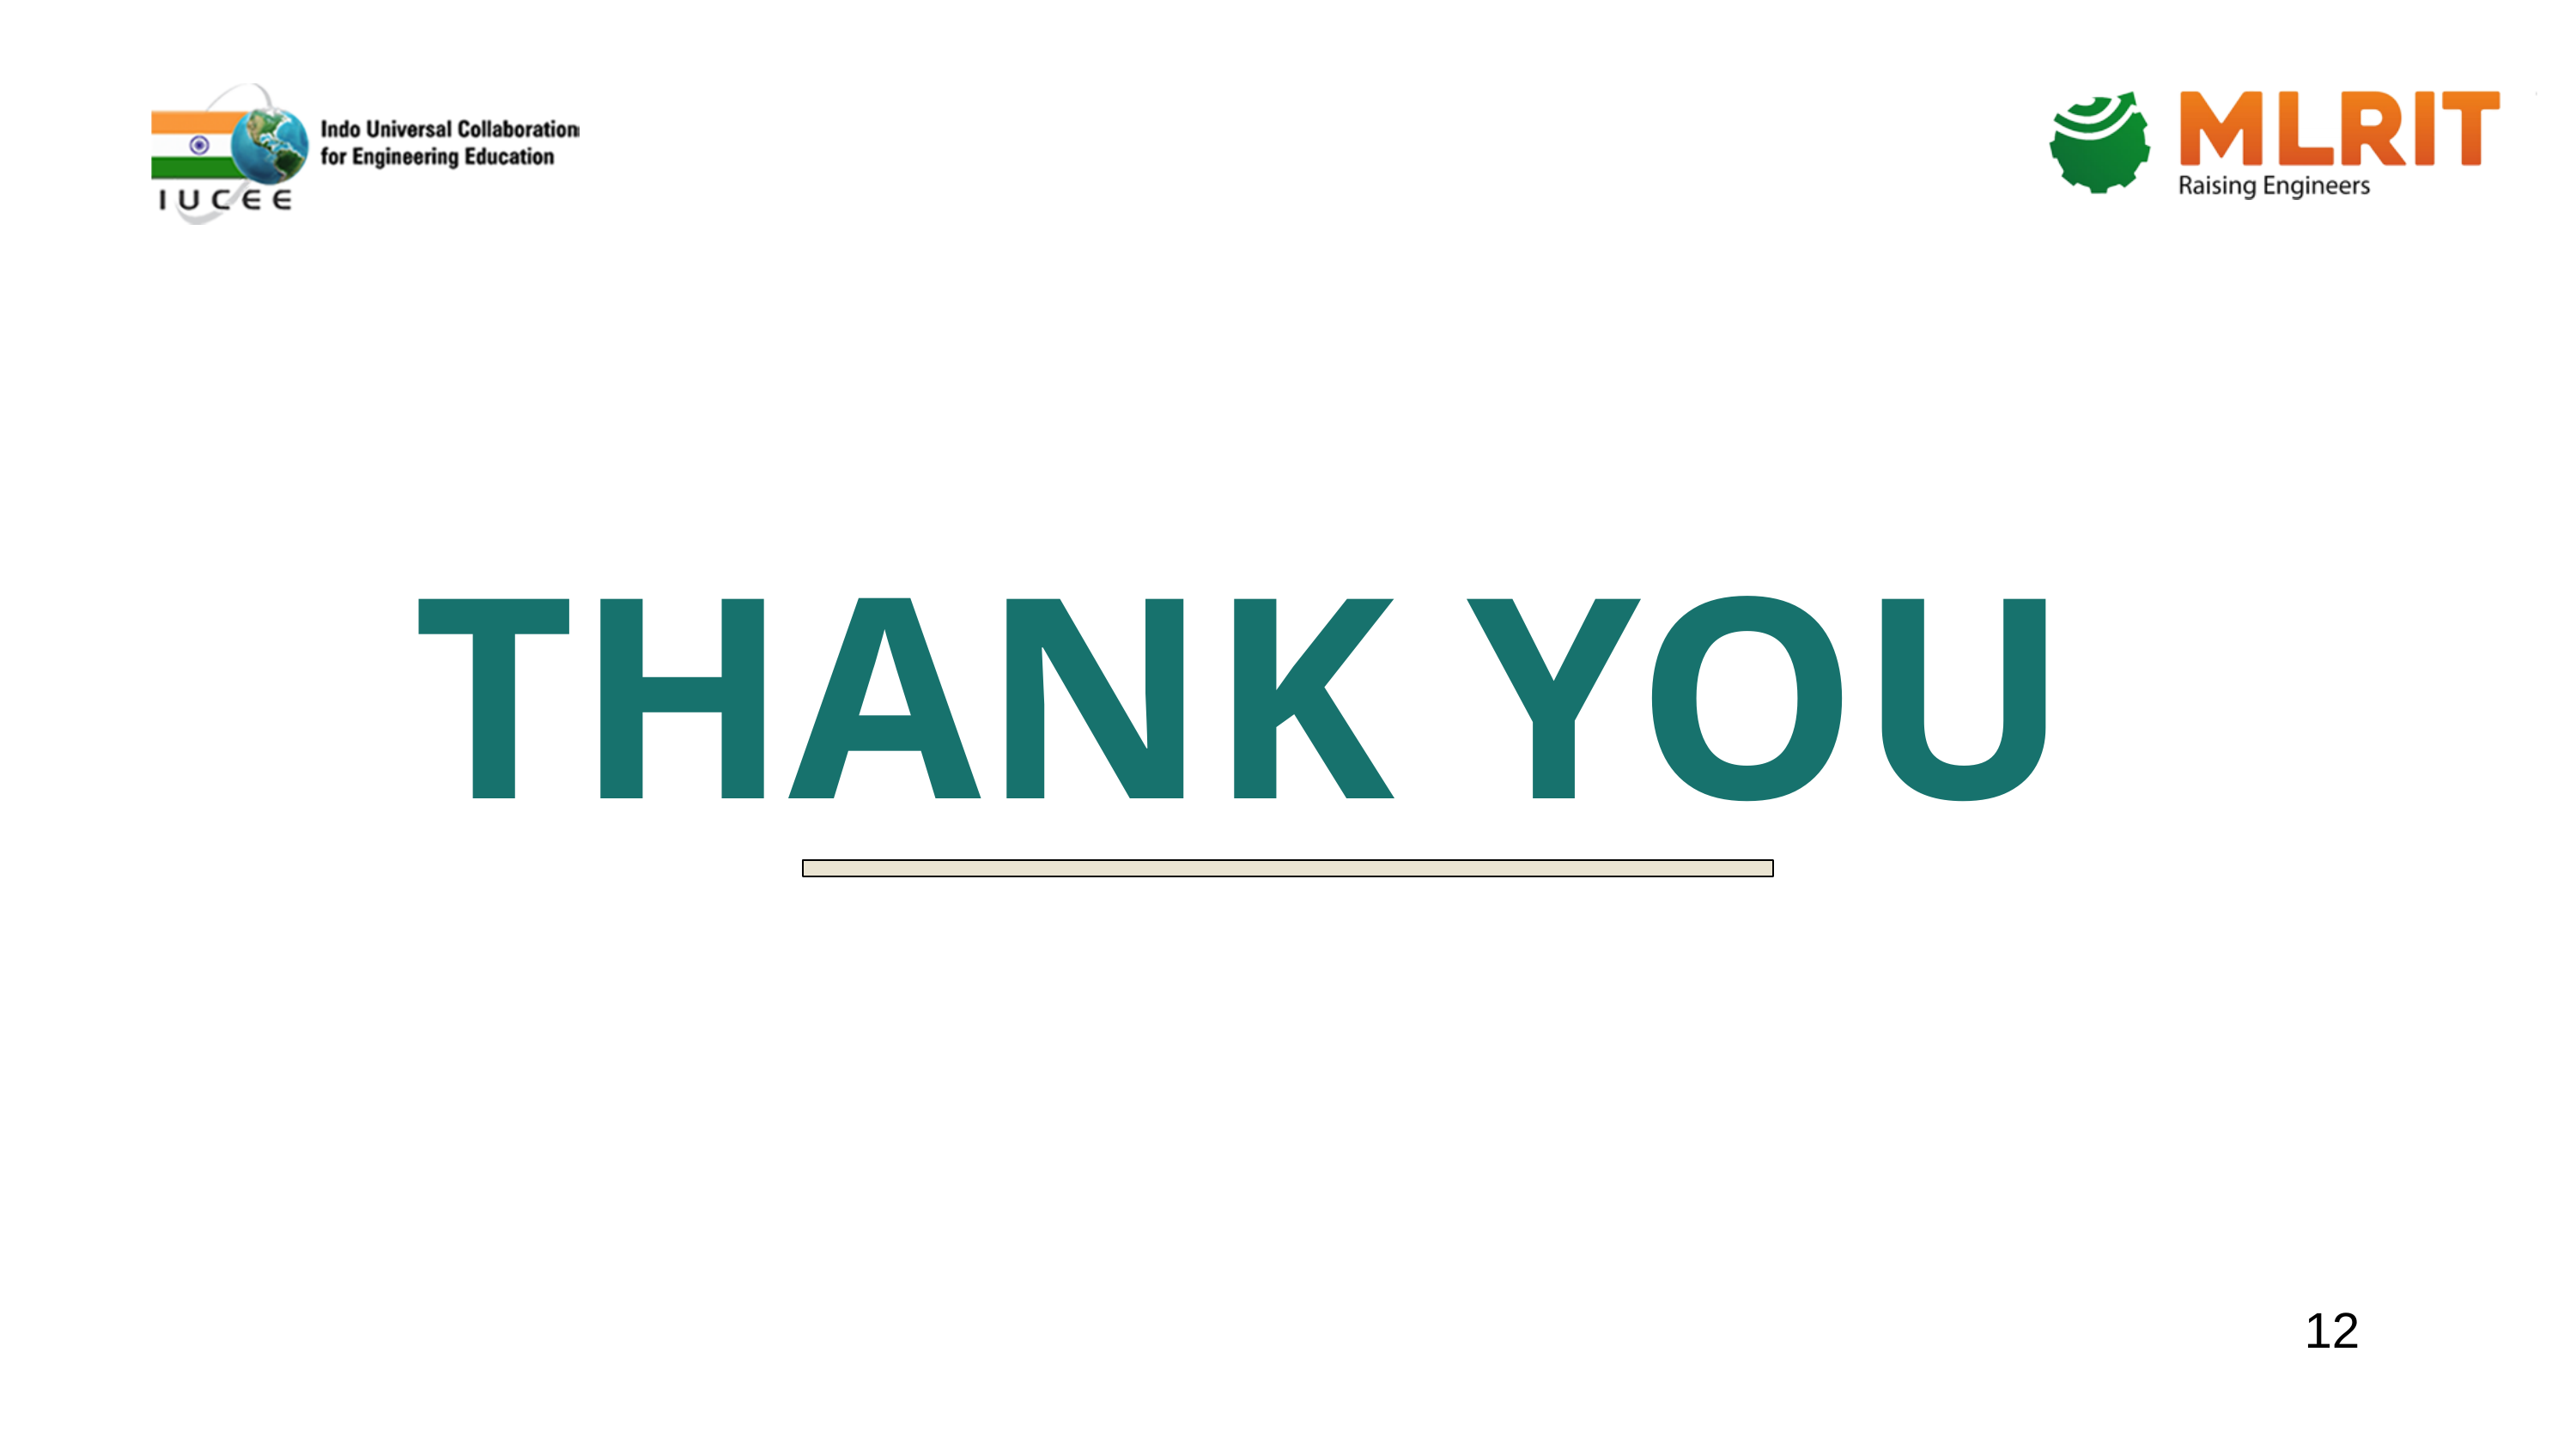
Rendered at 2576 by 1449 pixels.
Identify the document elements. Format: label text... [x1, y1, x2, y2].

text_box THANK YOU [413, 464, 2163, 855]
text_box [2047, 90, 2537, 200]
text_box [151, 83, 580, 225]
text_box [793, 859, 1783, 877]
text_box 12 [2304, 1298, 2394, 1359]
